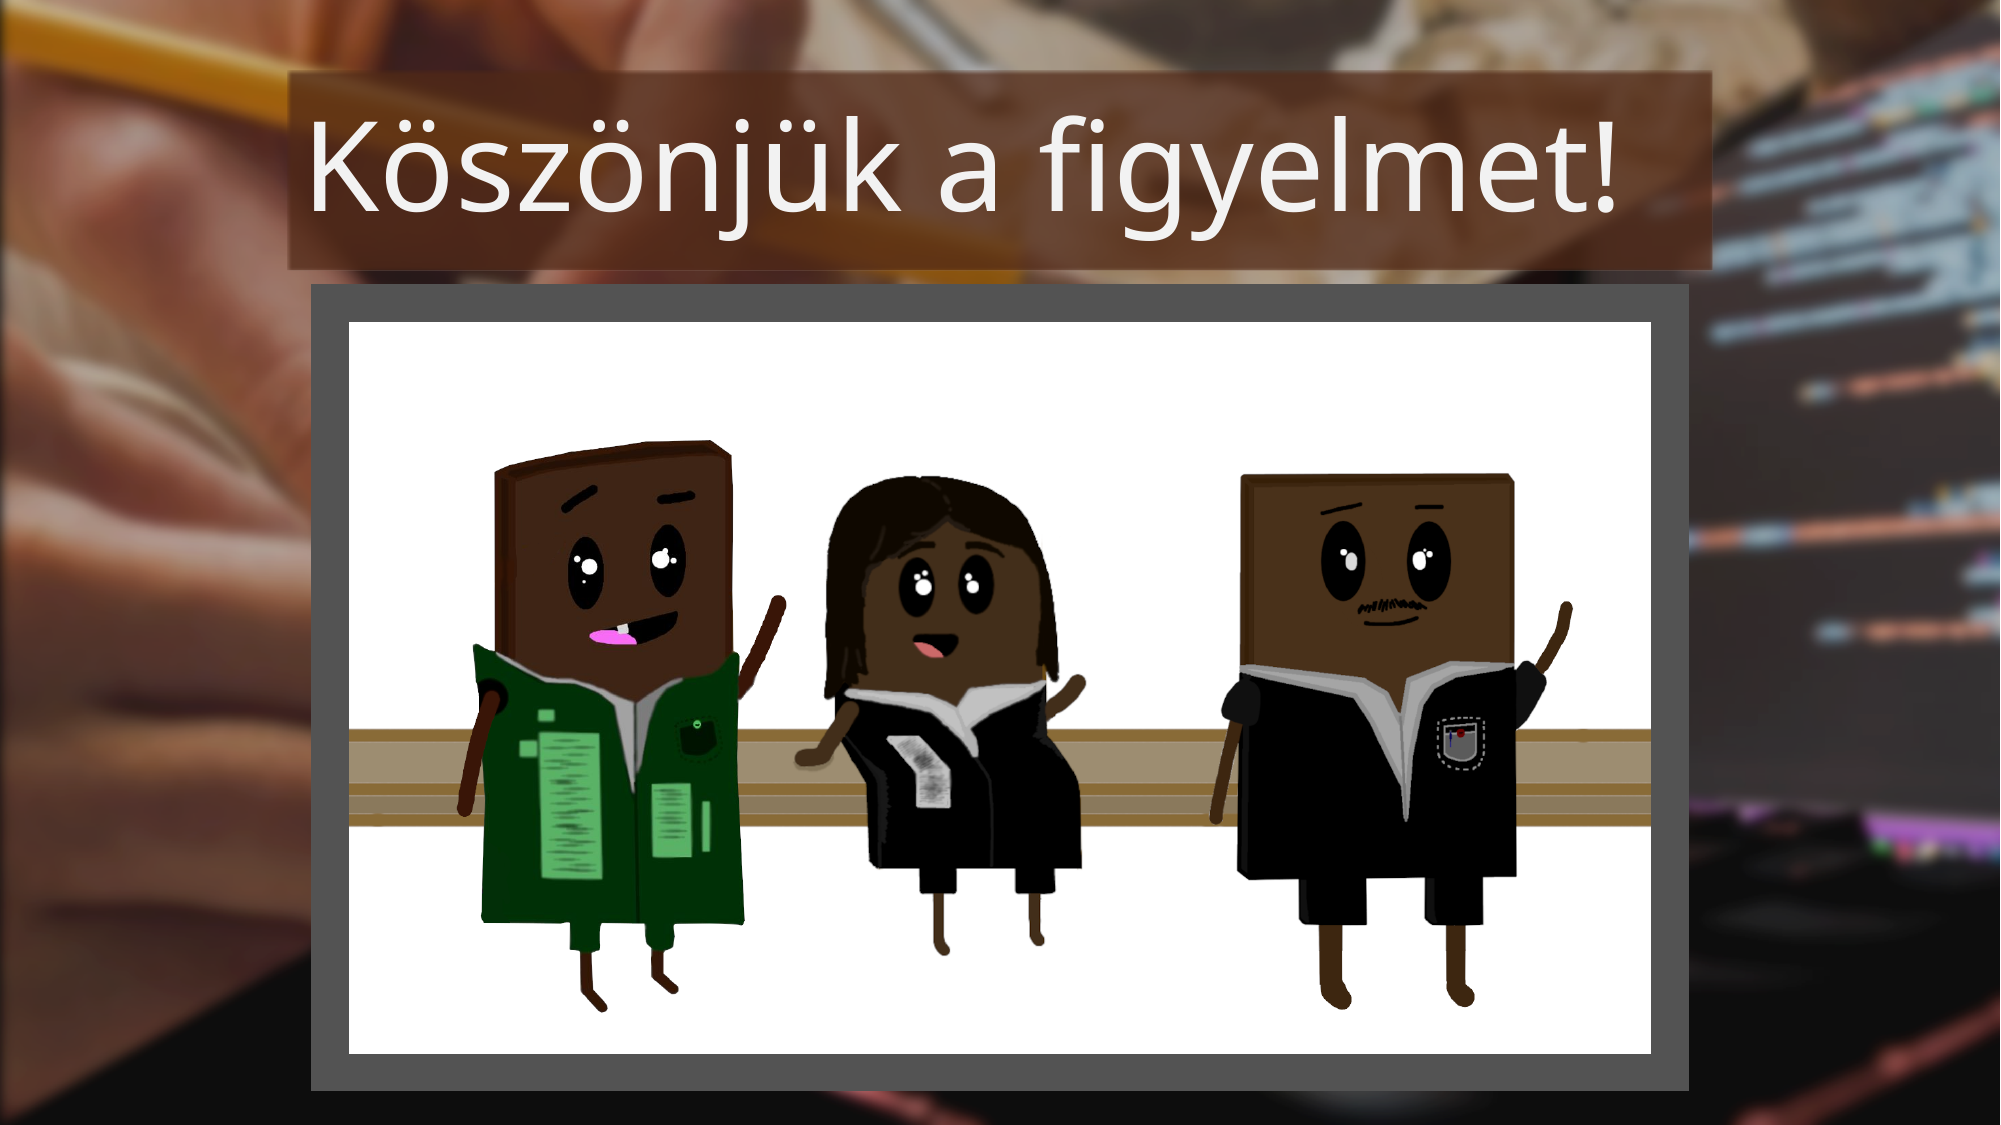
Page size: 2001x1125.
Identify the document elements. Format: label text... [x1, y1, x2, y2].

text_box Köszönjük a figyelmet! [291, 74, 1713, 269]
picture [0, 0, 2000, 1125]
